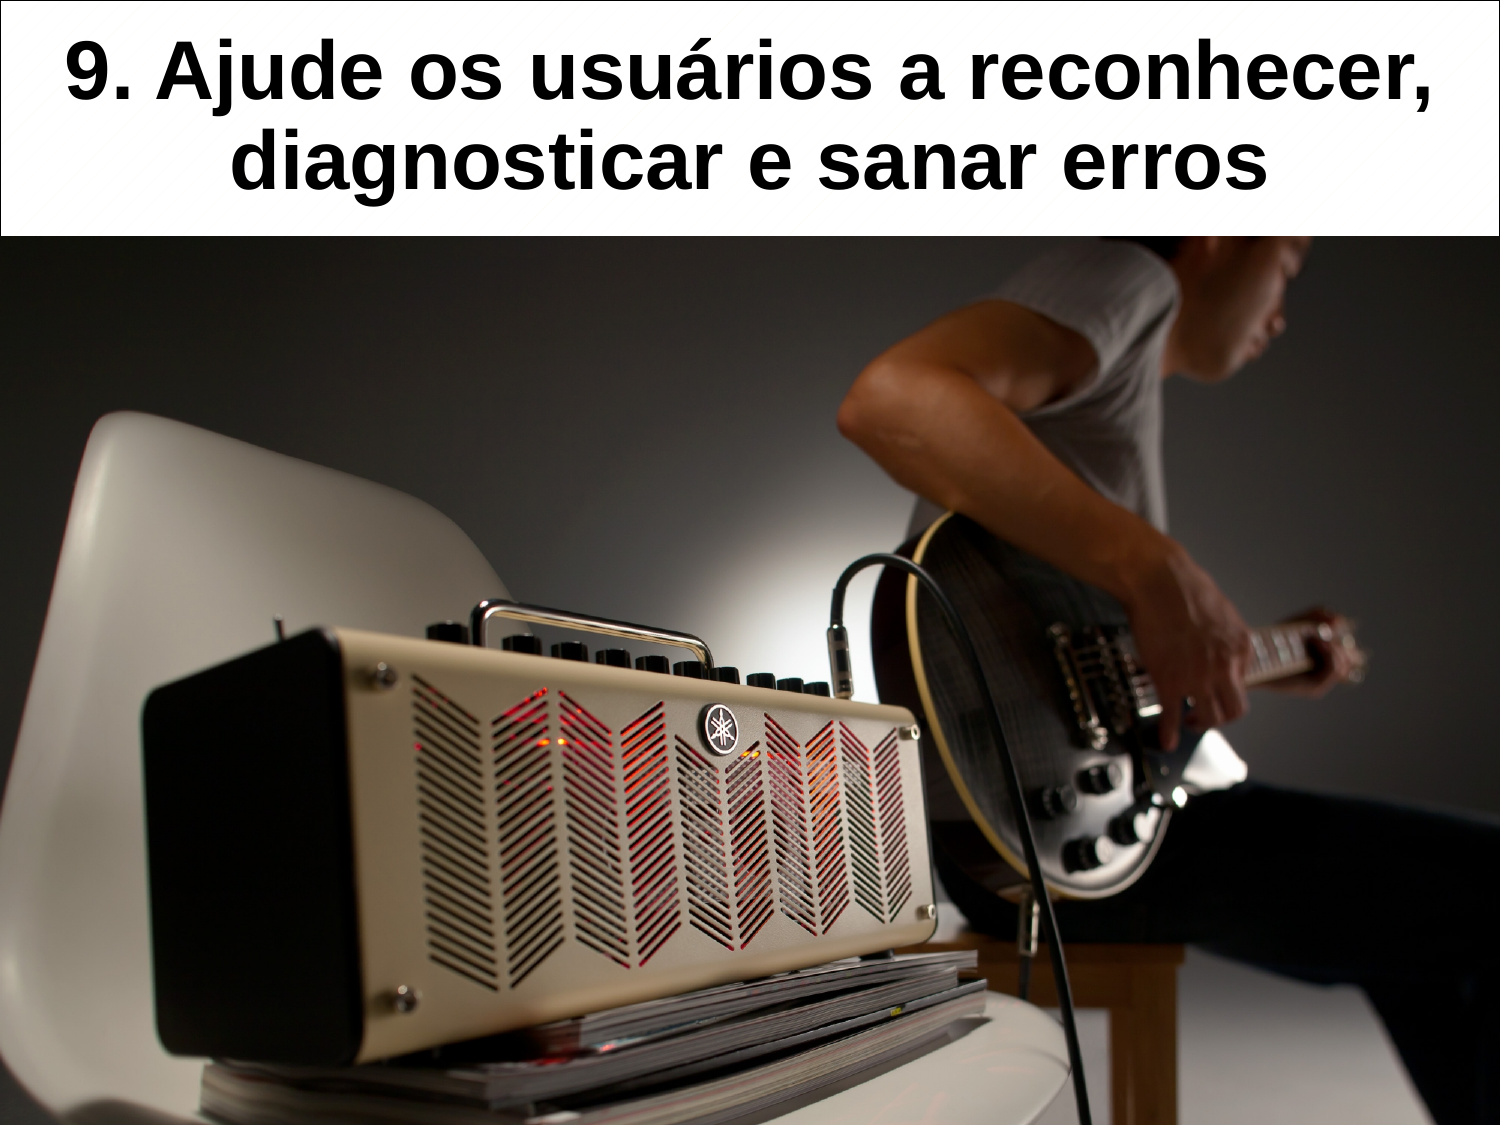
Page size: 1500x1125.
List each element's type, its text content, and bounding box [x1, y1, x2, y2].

picture [0, 236, 1500, 1125]
title 9. Ajude os usuários a reconhecer, diagnosticar e sanar erros [0, 0, 1500, 236]
